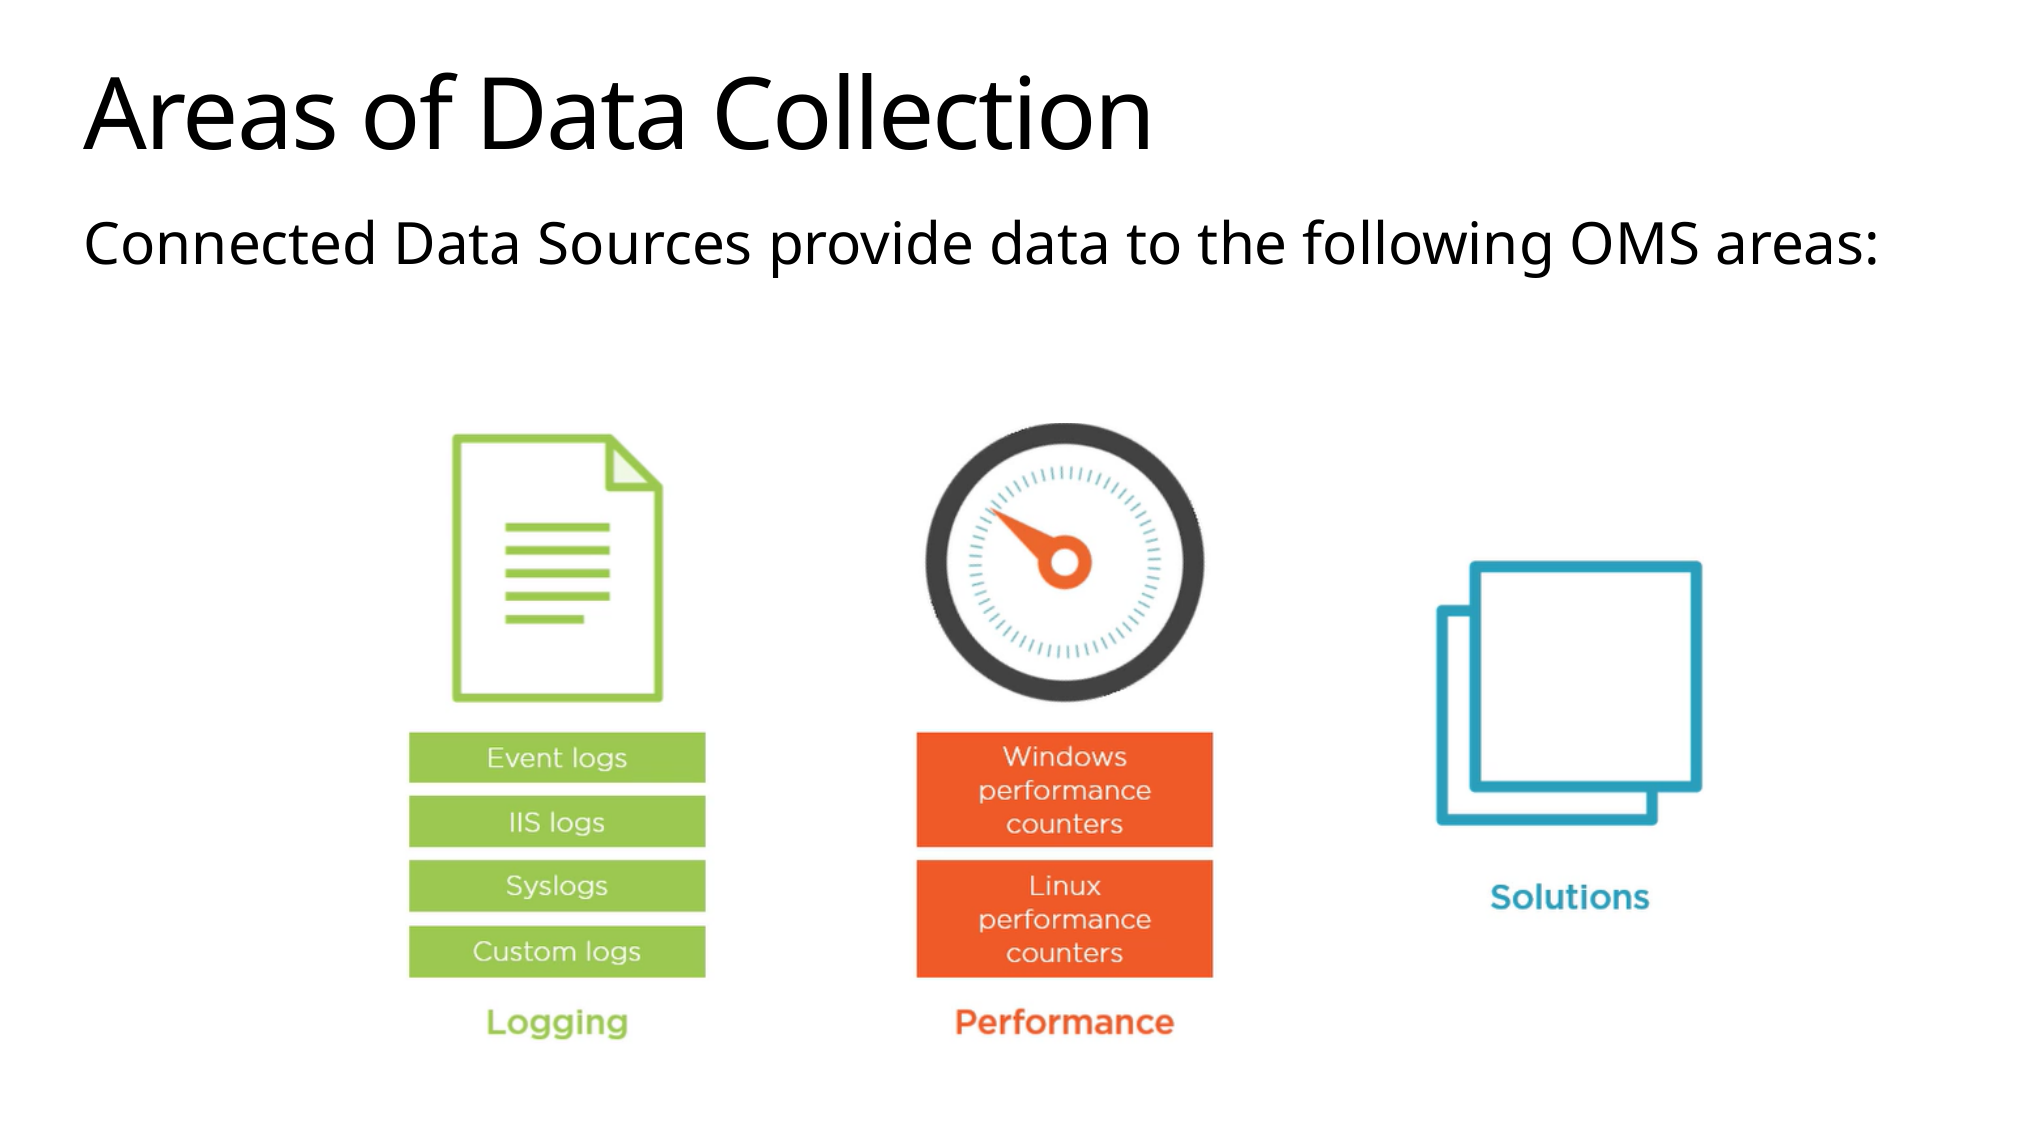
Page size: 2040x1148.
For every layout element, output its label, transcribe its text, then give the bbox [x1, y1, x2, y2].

title Areas of Data Collection [60, 48, 1980, 199]
list Connected Data Sources provide data to the following OMS areas: [60, 198, 1958, 293]
picture [357, 423, 1730, 1072]
